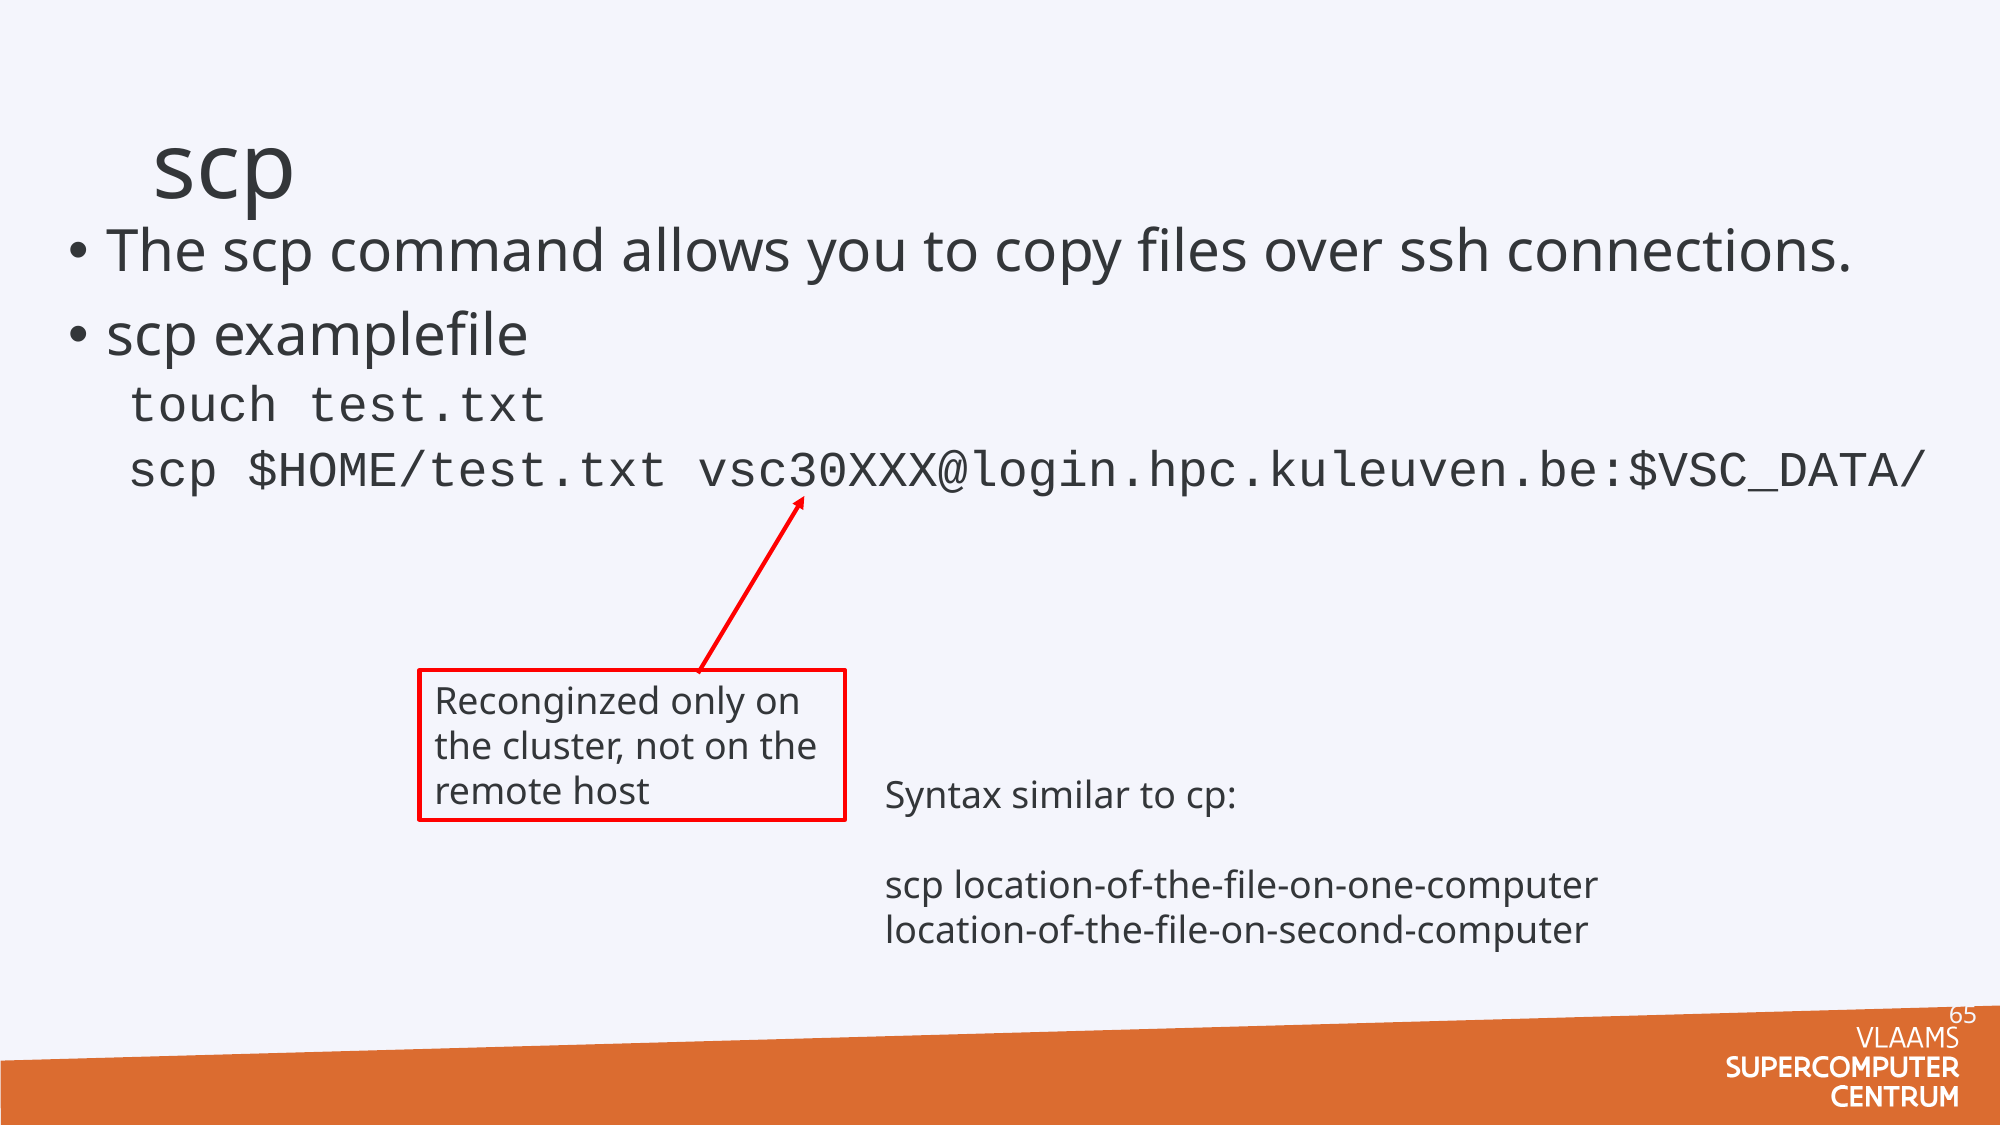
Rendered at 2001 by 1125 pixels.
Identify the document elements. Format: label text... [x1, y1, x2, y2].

slide_number 65 [1787, 992, 1993, 1040]
title scp [137, 59, 1863, 221]
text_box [697, 495, 805, 674]
picture [1725, 1021, 1960, 1117]
text_box Reconginzed only on the cluster, not on the remote host [419, 670, 845, 820]
text_box Syntax similar to cp: scp location-of-the-file-on-one-computer location-of-the-file-on-second-computer [870, 763, 1679, 958]
list The scp command allows you to copy files over ssh connections. scp examplefile touch test.txt scp $HOME/test.txt vsc30XXX@login.hpc.kuleuven.be:$VSC_DATA/ [68, 221, 1993, 948]
